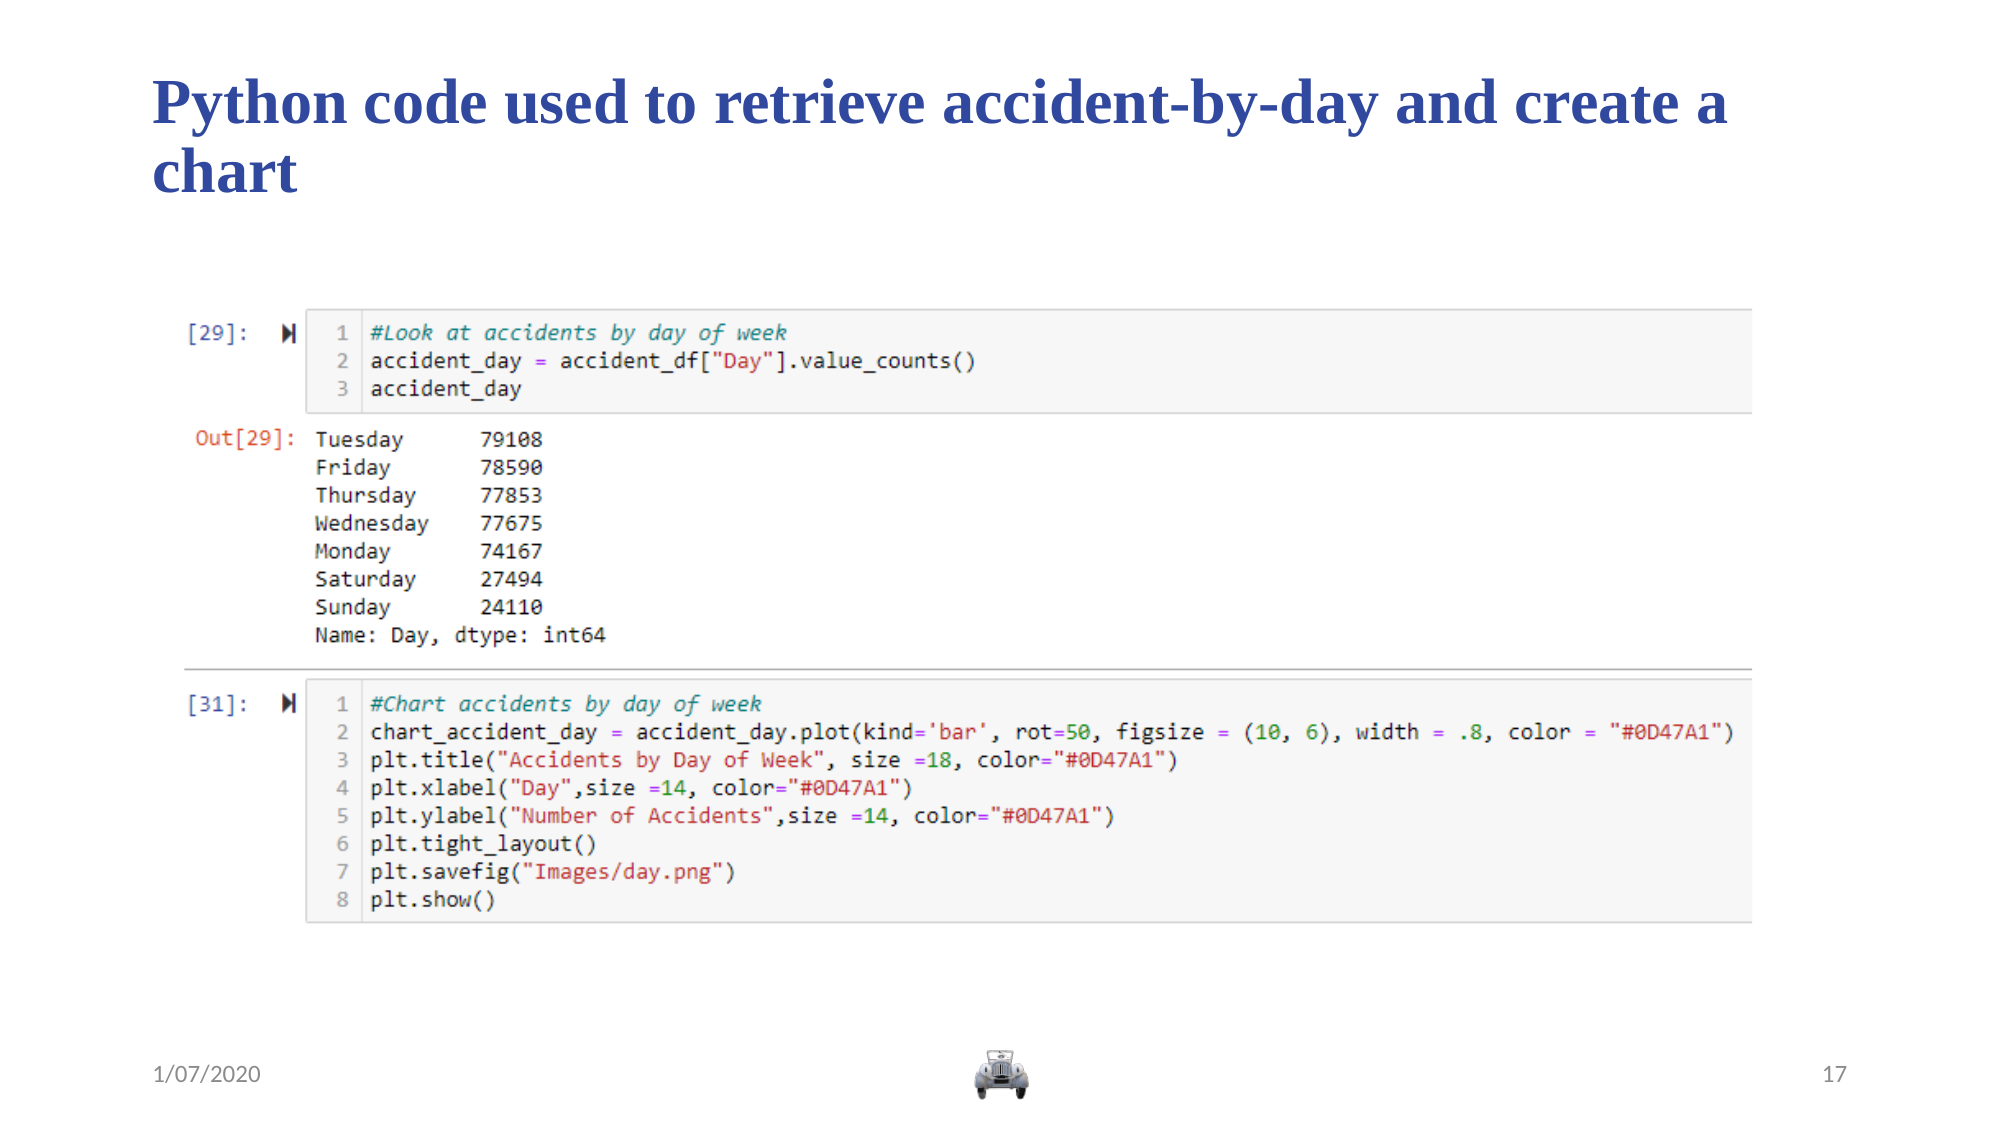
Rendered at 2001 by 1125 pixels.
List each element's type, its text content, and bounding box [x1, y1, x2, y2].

picture [968, 1042, 1032, 1102]
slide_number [137, 1042, 588, 1103]
title Python code used to retrieve accident-by-day and create a chart [137, 59, 1863, 278]
slide_number 17 [1412, 1042, 1863, 1103]
picture [184, 296, 1753, 930]
